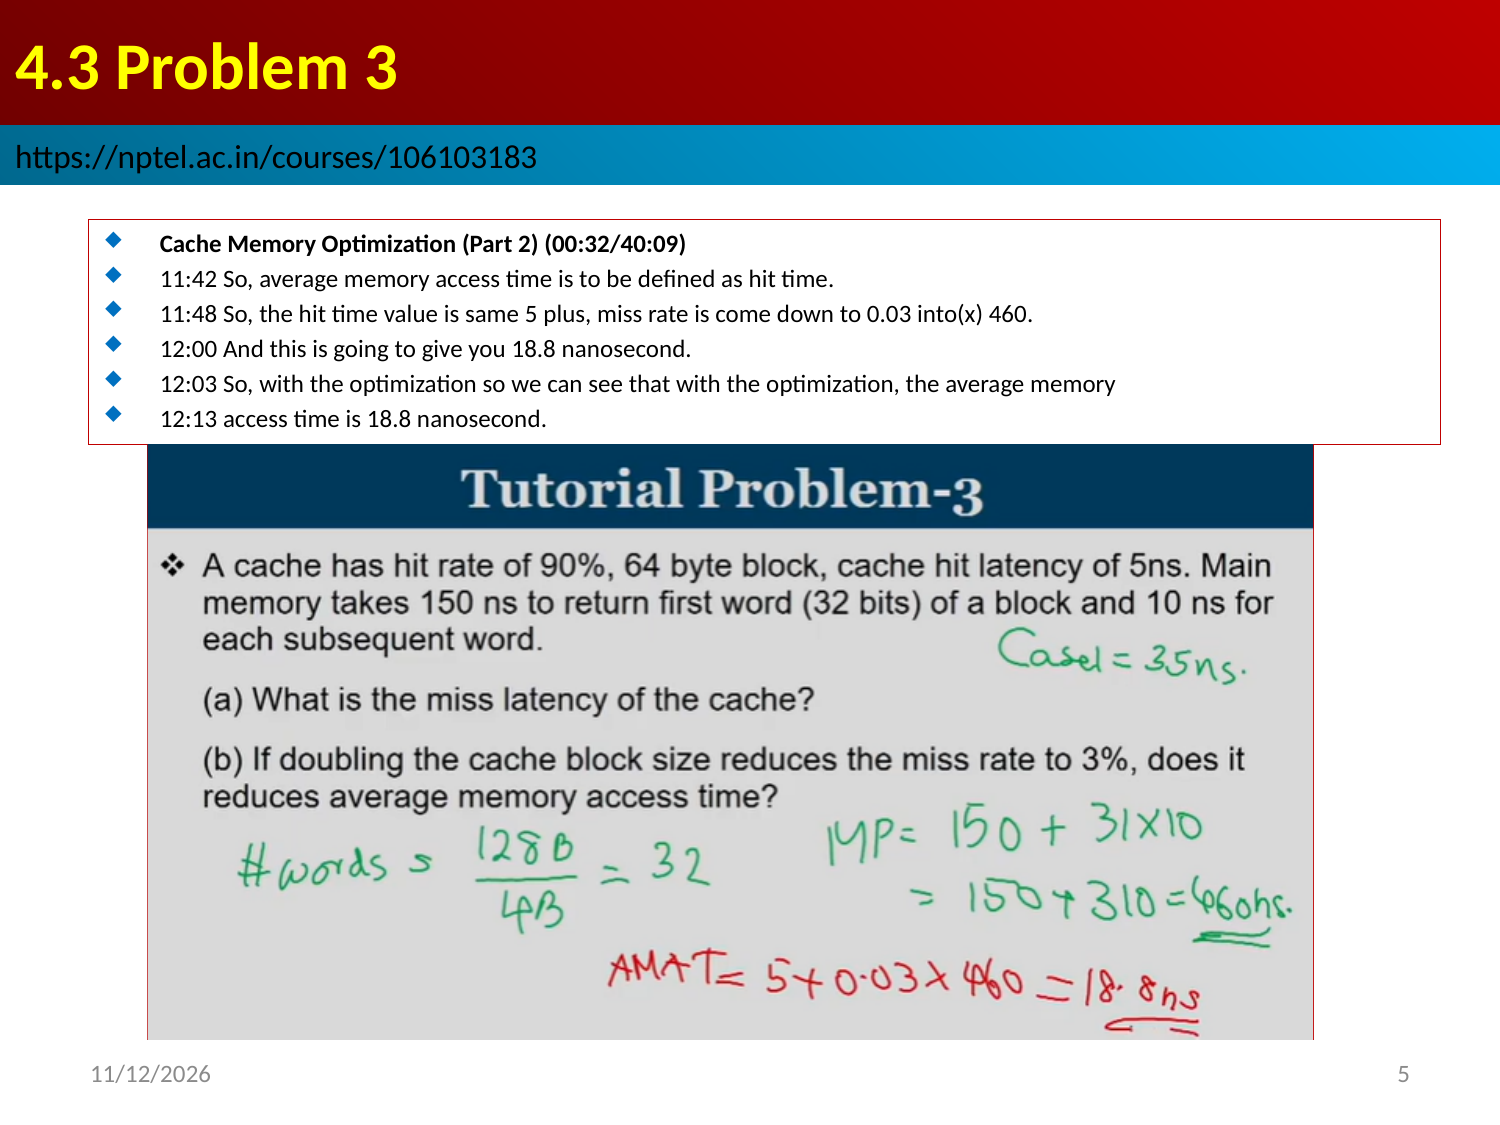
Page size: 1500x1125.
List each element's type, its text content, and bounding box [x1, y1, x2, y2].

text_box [147, 444, 1314, 1040]
title 4.3 Problem 3 [0, 0, 1500, 125]
slide_number 5 [1074, 1042, 1425, 1103]
text_box https://nptel.ac.in/courses/106103183 [0, 125, 1500, 185]
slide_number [75, 1042, 425, 1103]
subtitle Cache Memory Optimization (Part 2) (00:32/40:09) 11:42 So, average memory access time is to be defined as hit time. 11:48 So, the hit time value is same 5 plus, miss rate is come down to 0.03 into(x) 460. 12:00 And this is going to give you 18.8 nanosecond. 12:03 So, with the optimization so we can see that with the optimization, the average memory 12:13 access time is 18.8 nanosecond. [88, 219, 1441, 445]
